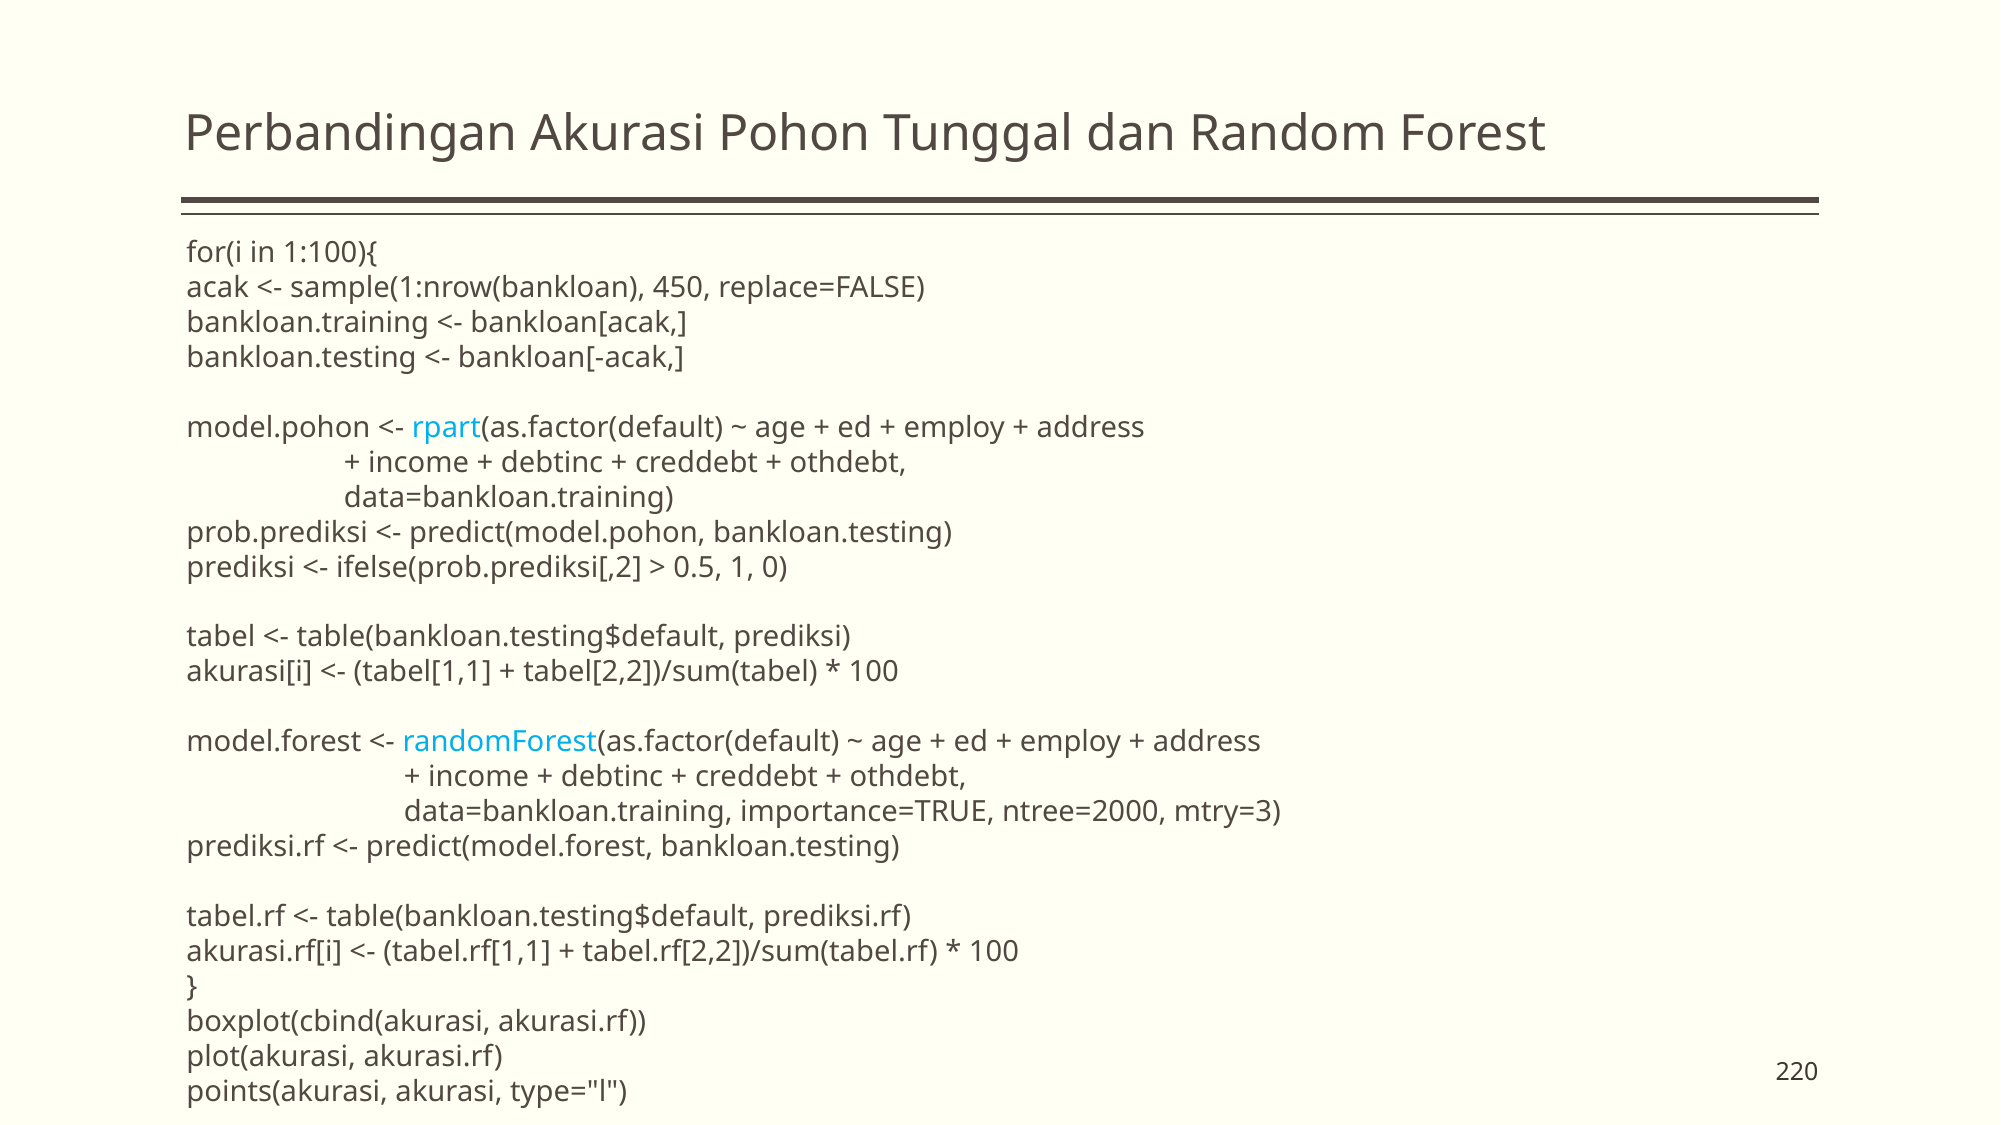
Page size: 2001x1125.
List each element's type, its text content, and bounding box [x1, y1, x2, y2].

slide_number 220 [1547, 1042, 1819, 1103]
text_box for(i in 1:100){ acak <- sample(1:nrow(bankloan), 450, replace=FALSE) bankloan.training <- bankloan[acak,] bankloan.testing <- bankloan[-acak,] model.pohon <- rpart(as.factor(default) ~ age + ed + employ + address + income + debtinc + creddebt + othdebt, data=bankloan.training) prob.prediksi <- predict(model.pohon, bankloan.testing) prediksi <- ifelse(prob.prediksi[,2] > 0.5, 1, 0) tabel <- table(bankloan.testing$default, prediksi) akurasi[i] <- (tabel[1,1] + tabel[2,2])/sum(tabel) * 100 model.forest <- randomForest(as.factor(default) ~ age + ed + employ + address + income + debtinc + creddebt + othdebt, data=bankloan.training, importance=TRUE, ntree=2000, mtry=3) prediksi.rf <- predict(model.forest, bankloan.testing) tabel.rf <- table(bankloan.testing$default, prediksi.rf) akurasi.rf[i] <- (tabel.rf[1,1] + tabel.rf[2,2])/sum(tabel.rf) * 100 } boxplot(cbind(akurasi, akurasi.rf)) plot(akurasi, akurasi.rf) points(akurasi, akurasi, type="l") [171, 225, 1547, 1115]
title Perbandingan Akurasi Pohon Tunggal dan Random Forest [184, 0, 1688, 169]
